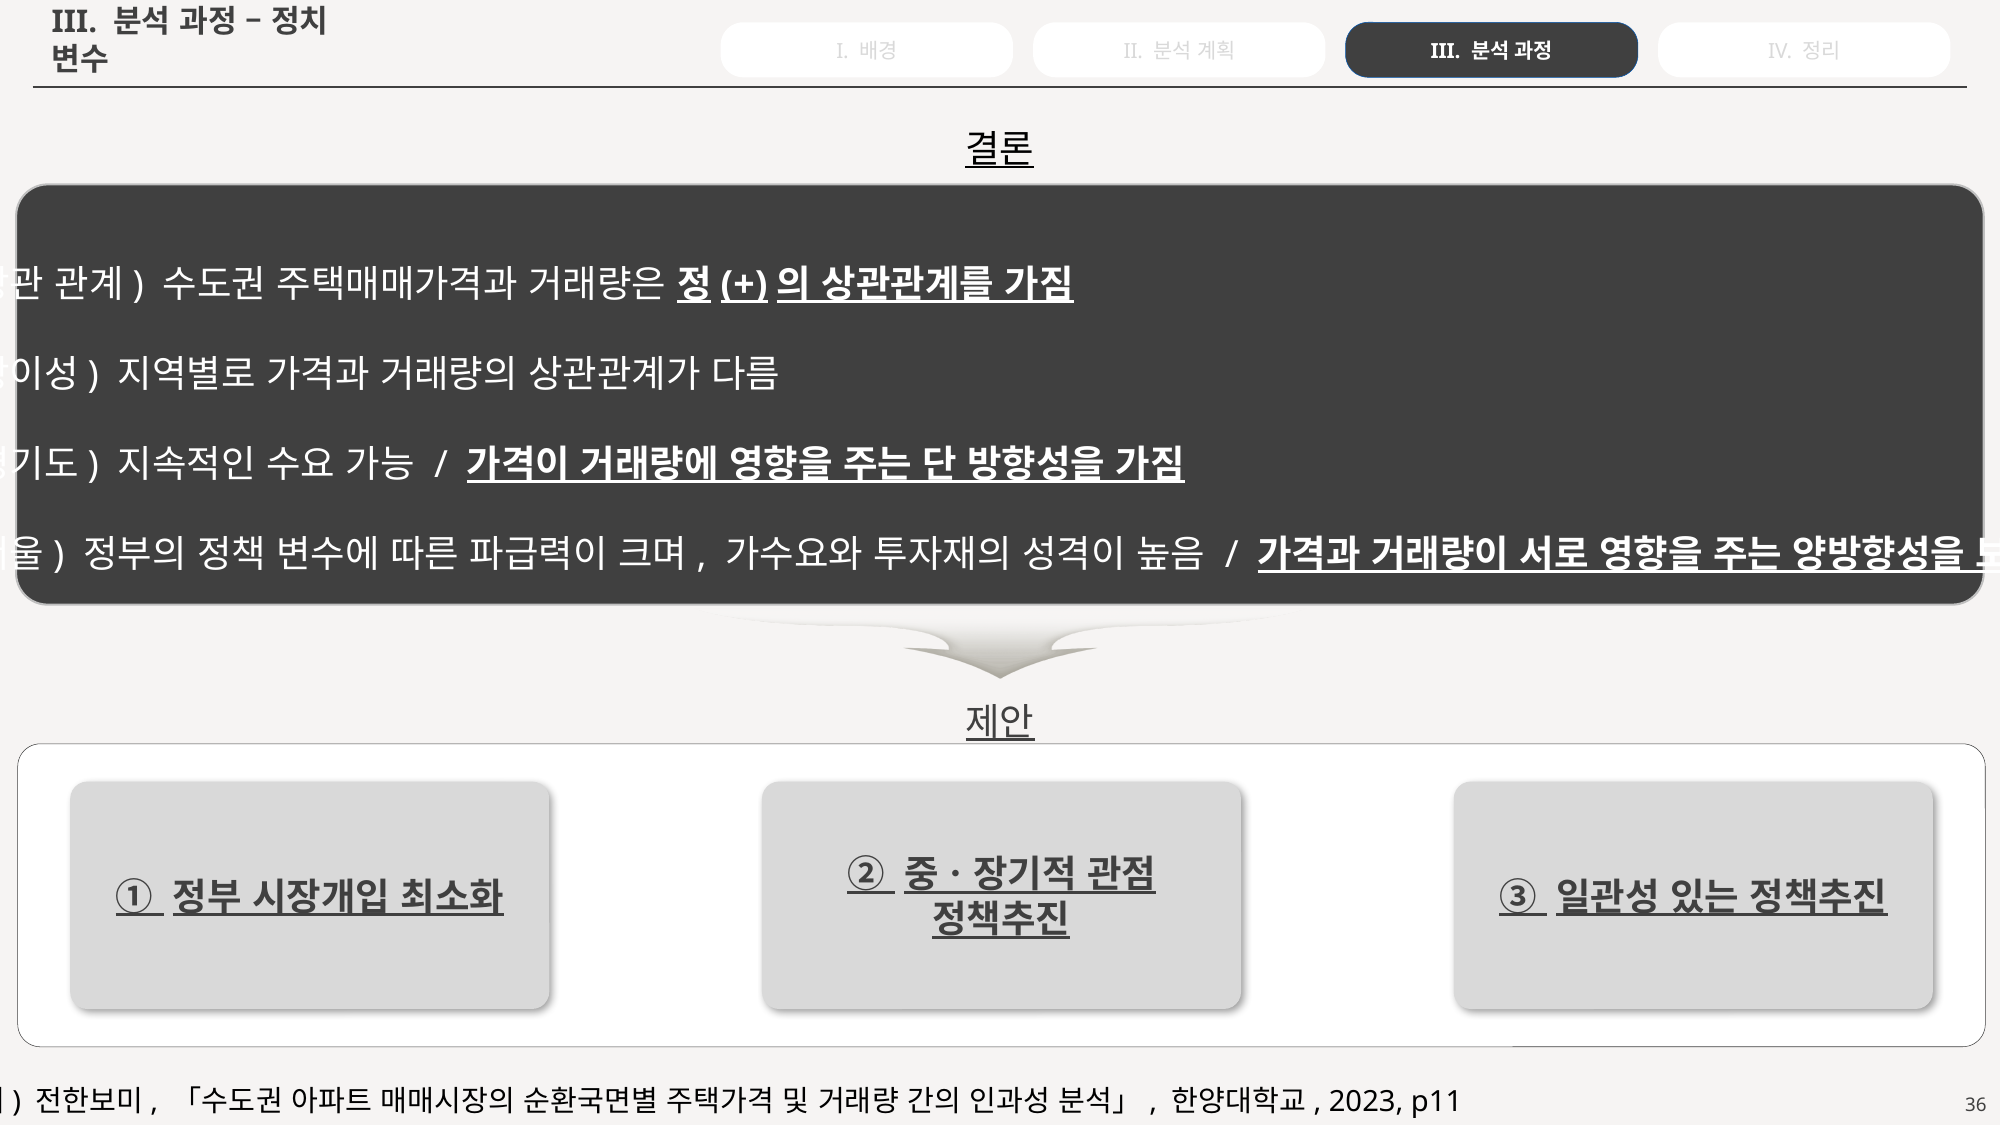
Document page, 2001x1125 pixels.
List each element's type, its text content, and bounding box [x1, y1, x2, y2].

list III. 분석 과정 – 정치 변수 [36, 25, 398, 92]
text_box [0, 117, 1986, 1125]
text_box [720, 22, 1951, 78]
